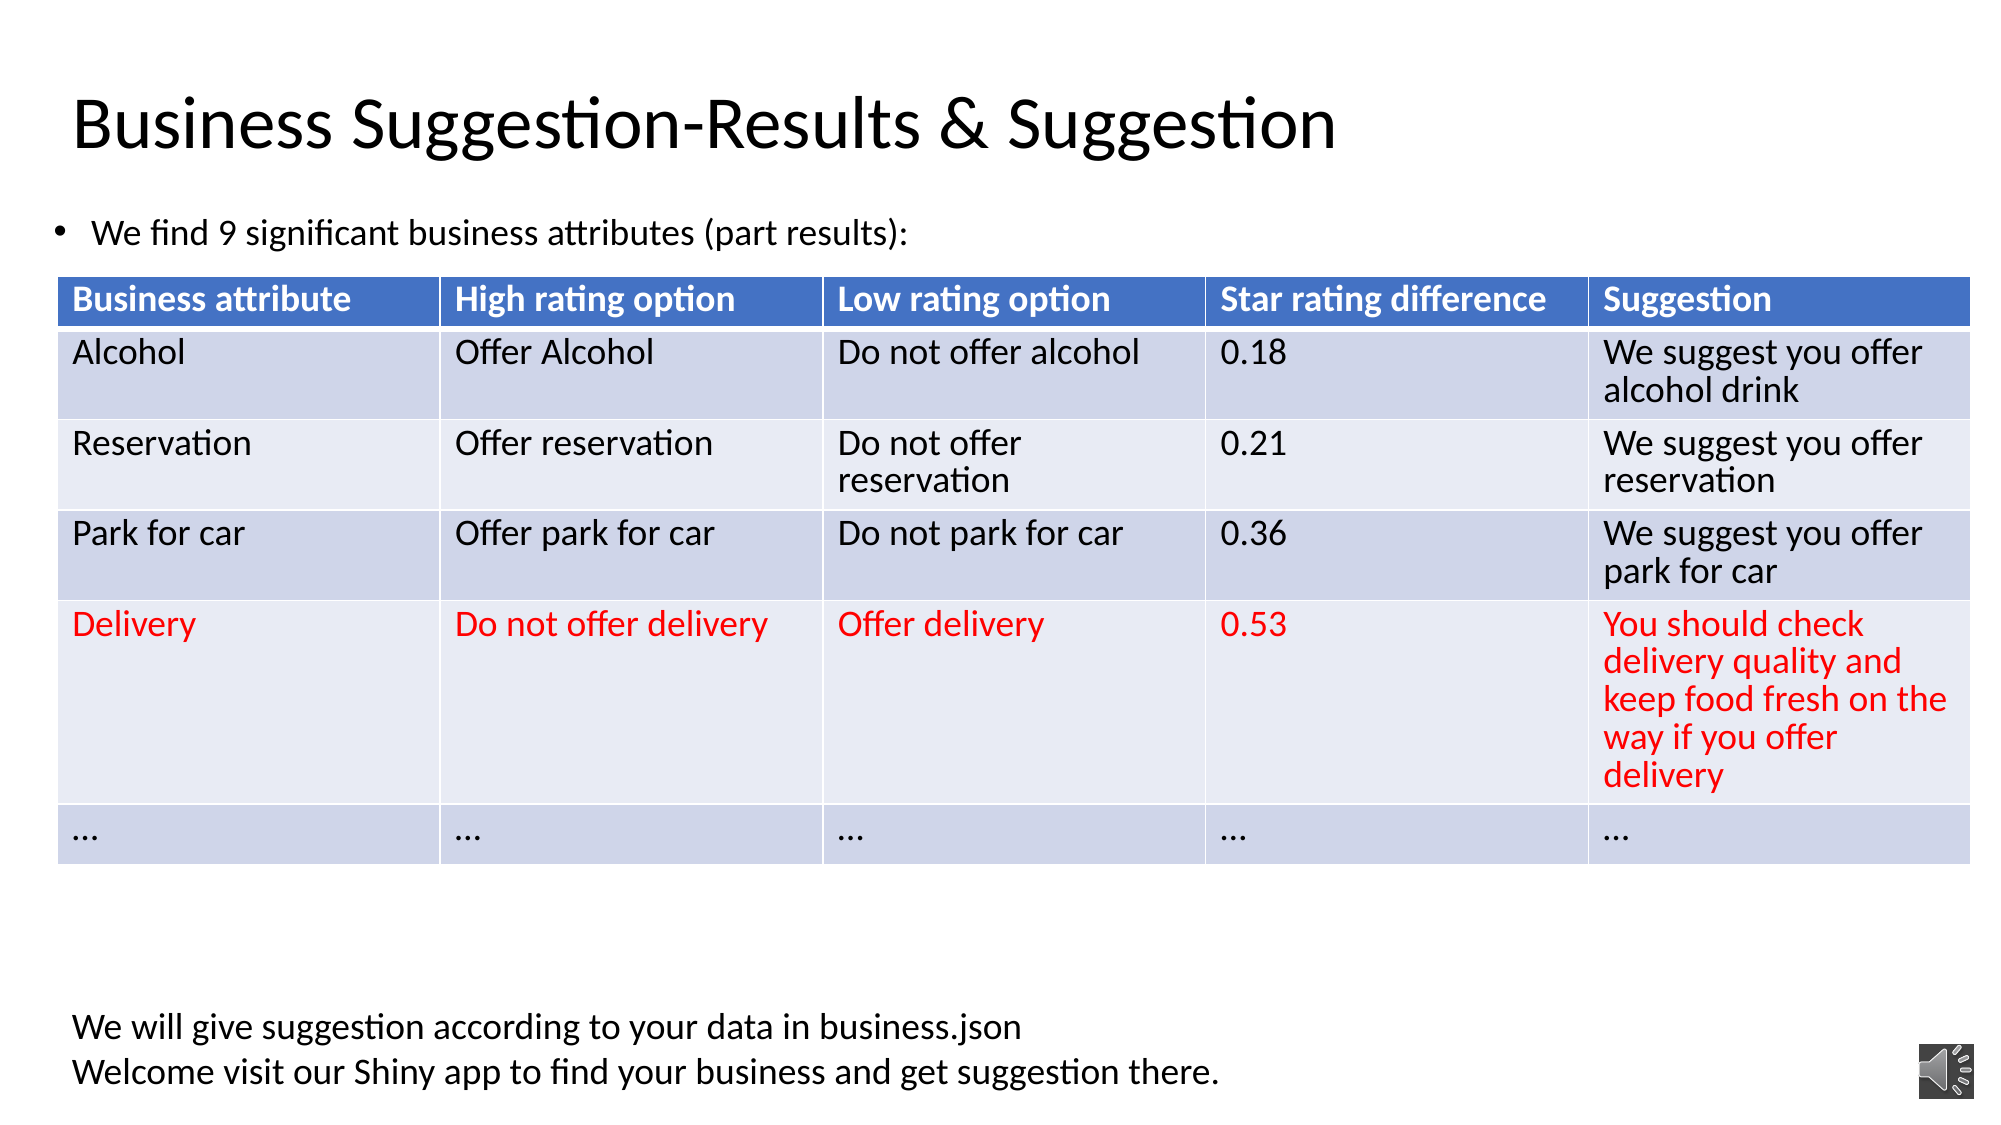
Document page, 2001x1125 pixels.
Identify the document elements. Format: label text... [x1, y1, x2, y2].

table_cell We suggest you offer alcohol drink [1589, 332, 1970, 419]
table_cell Do not offer delivery [441, 601, 822, 803]
text_box We will give suggestion according to your data in business.json Welcome visit our Shiny app to find your business and get suggestion there. [57, 994, 1660, 1100]
table_cell … [58, 805, 439, 864]
table_cell Alcohol [58, 332, 439, 419]
table_cell Do not offer alcohol [824, 332, 1205, 419]
table_cell You should check delivery quality and keep food fresh on the way if you offer delivery [1589, 601, 1970, 803]
table_cell Park for car [58, 511, 439, 600]
table_header Low rating option [824, 277, 1205, 326]
list We find 9 significant business attributes (part results): [38, 205, 1764, 920]
table_cell 0.36 [1206, 511, 1588, 600]
title Business Suggestion-Results & Suggestion [57, 15, 1783, 234]
table_cell Offer delivery [824, 601, 1205, 803]
table_cell Delivery [58, 601, 439, 803]
picture [1917, 1042, 1975, 1100]
table_cell … [1206, 805, 1588, 864]
table_cell … [441, 805, 822, 864]
table_cell Reservation [58, 420, 439, 509]
table_cell Do not offer reservation [824, 420, 1205, 509]
table_cell We suggest you offer reservation [1589, 420, 1970, 509]
table_header Business attribute [58, 277, 439, 326]
table_cell … [824, 805, 1205, 864]
table_cell We suggest you offer park for car [1589, 511, 1970, 600]
table_header Suggestion [1589, 277, 1970, 326]
table_cell Offer park for car [441, 511, 822, 600]
table_cell … [1589, 805, 1970, 864]
table_header Star rating difference [1206, 277, 1588, 326]
table_header High rating option [441, 277, 822, 326]
table_cell Offer Alcohol [441, 332, 822, 419]
table_cell 0.21 [1206, 420, 1588, 509]
table_cell 0.53 [1206, 601, 1588, 803]
table_cell Do not park for car [824, 511, 1205, 600]
table_cell 0.18 [1206, 332, 1588, 419]
table_cell Offer reservation [441, 420, 822, 509]
